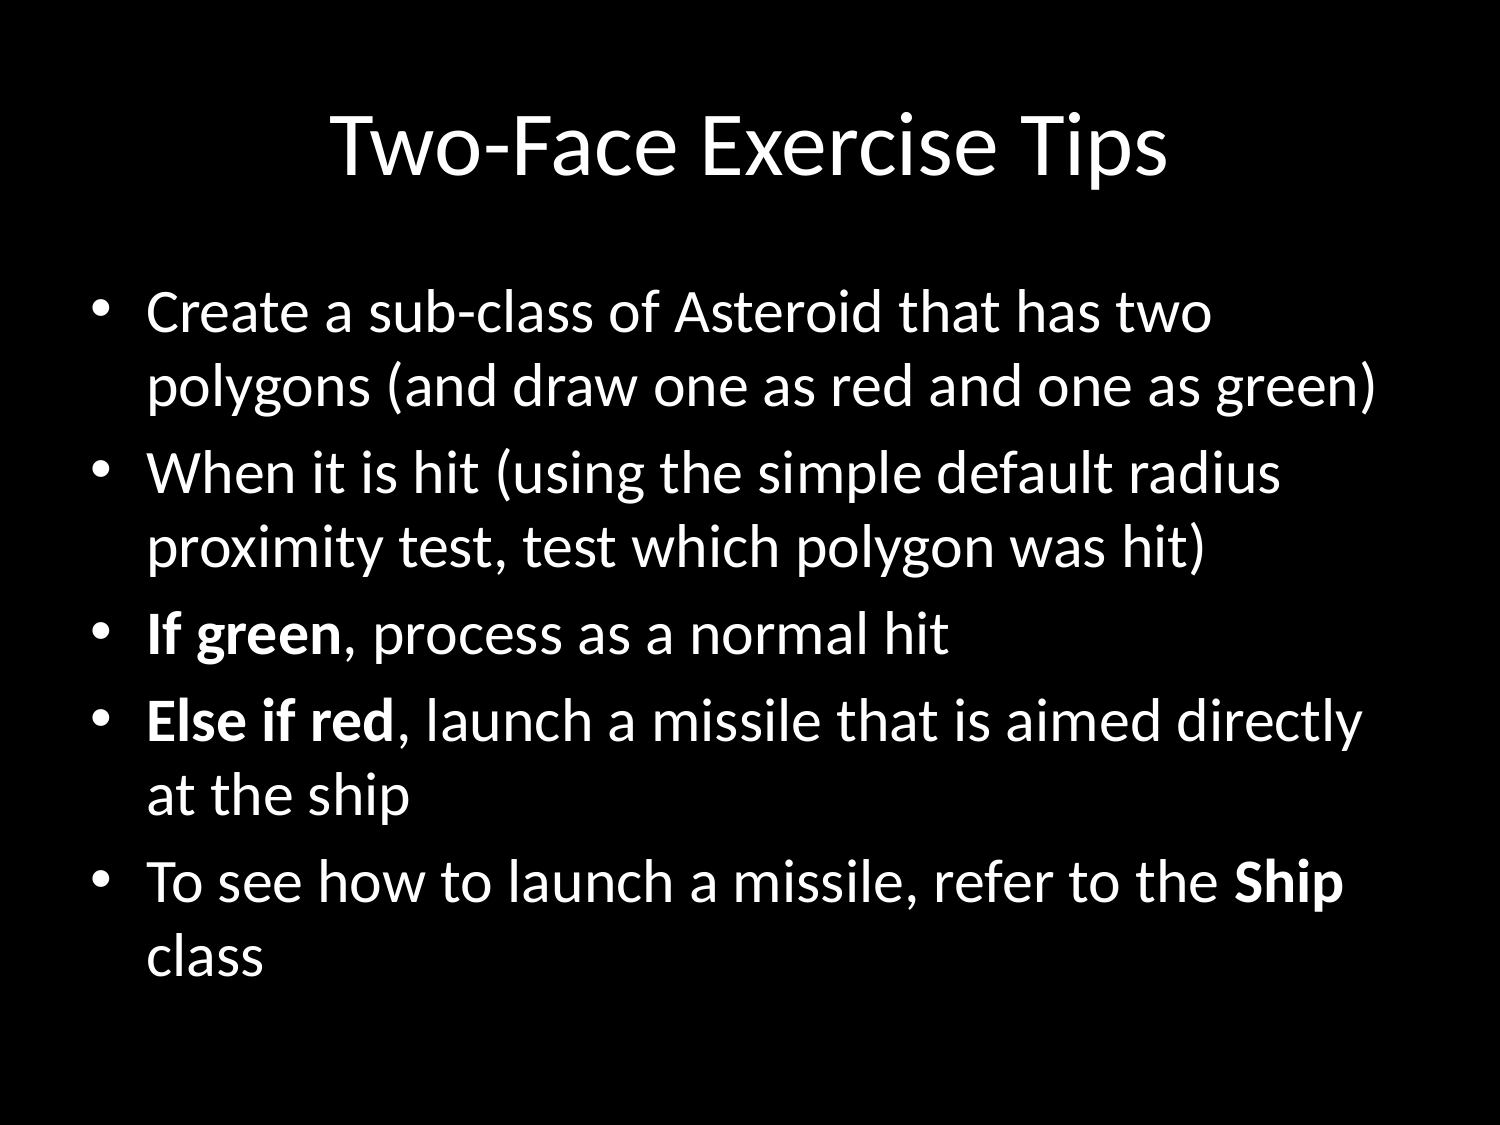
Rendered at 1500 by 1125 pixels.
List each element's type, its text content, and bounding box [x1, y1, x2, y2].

list Create a sub-class of Asteroid that has two polygons (and draw one as red and one as green) When it is hit (using the simple default radius proximity test, test which polygon was hit) If green, process as a normal hit Else if red, launch a missile that is aimed directly at the ship To see how to launch a missile, refer to the Ship class [75, 262, 1425, 1005]
title Two-Face Exercise Tips [75, 45, 1425, 233]
